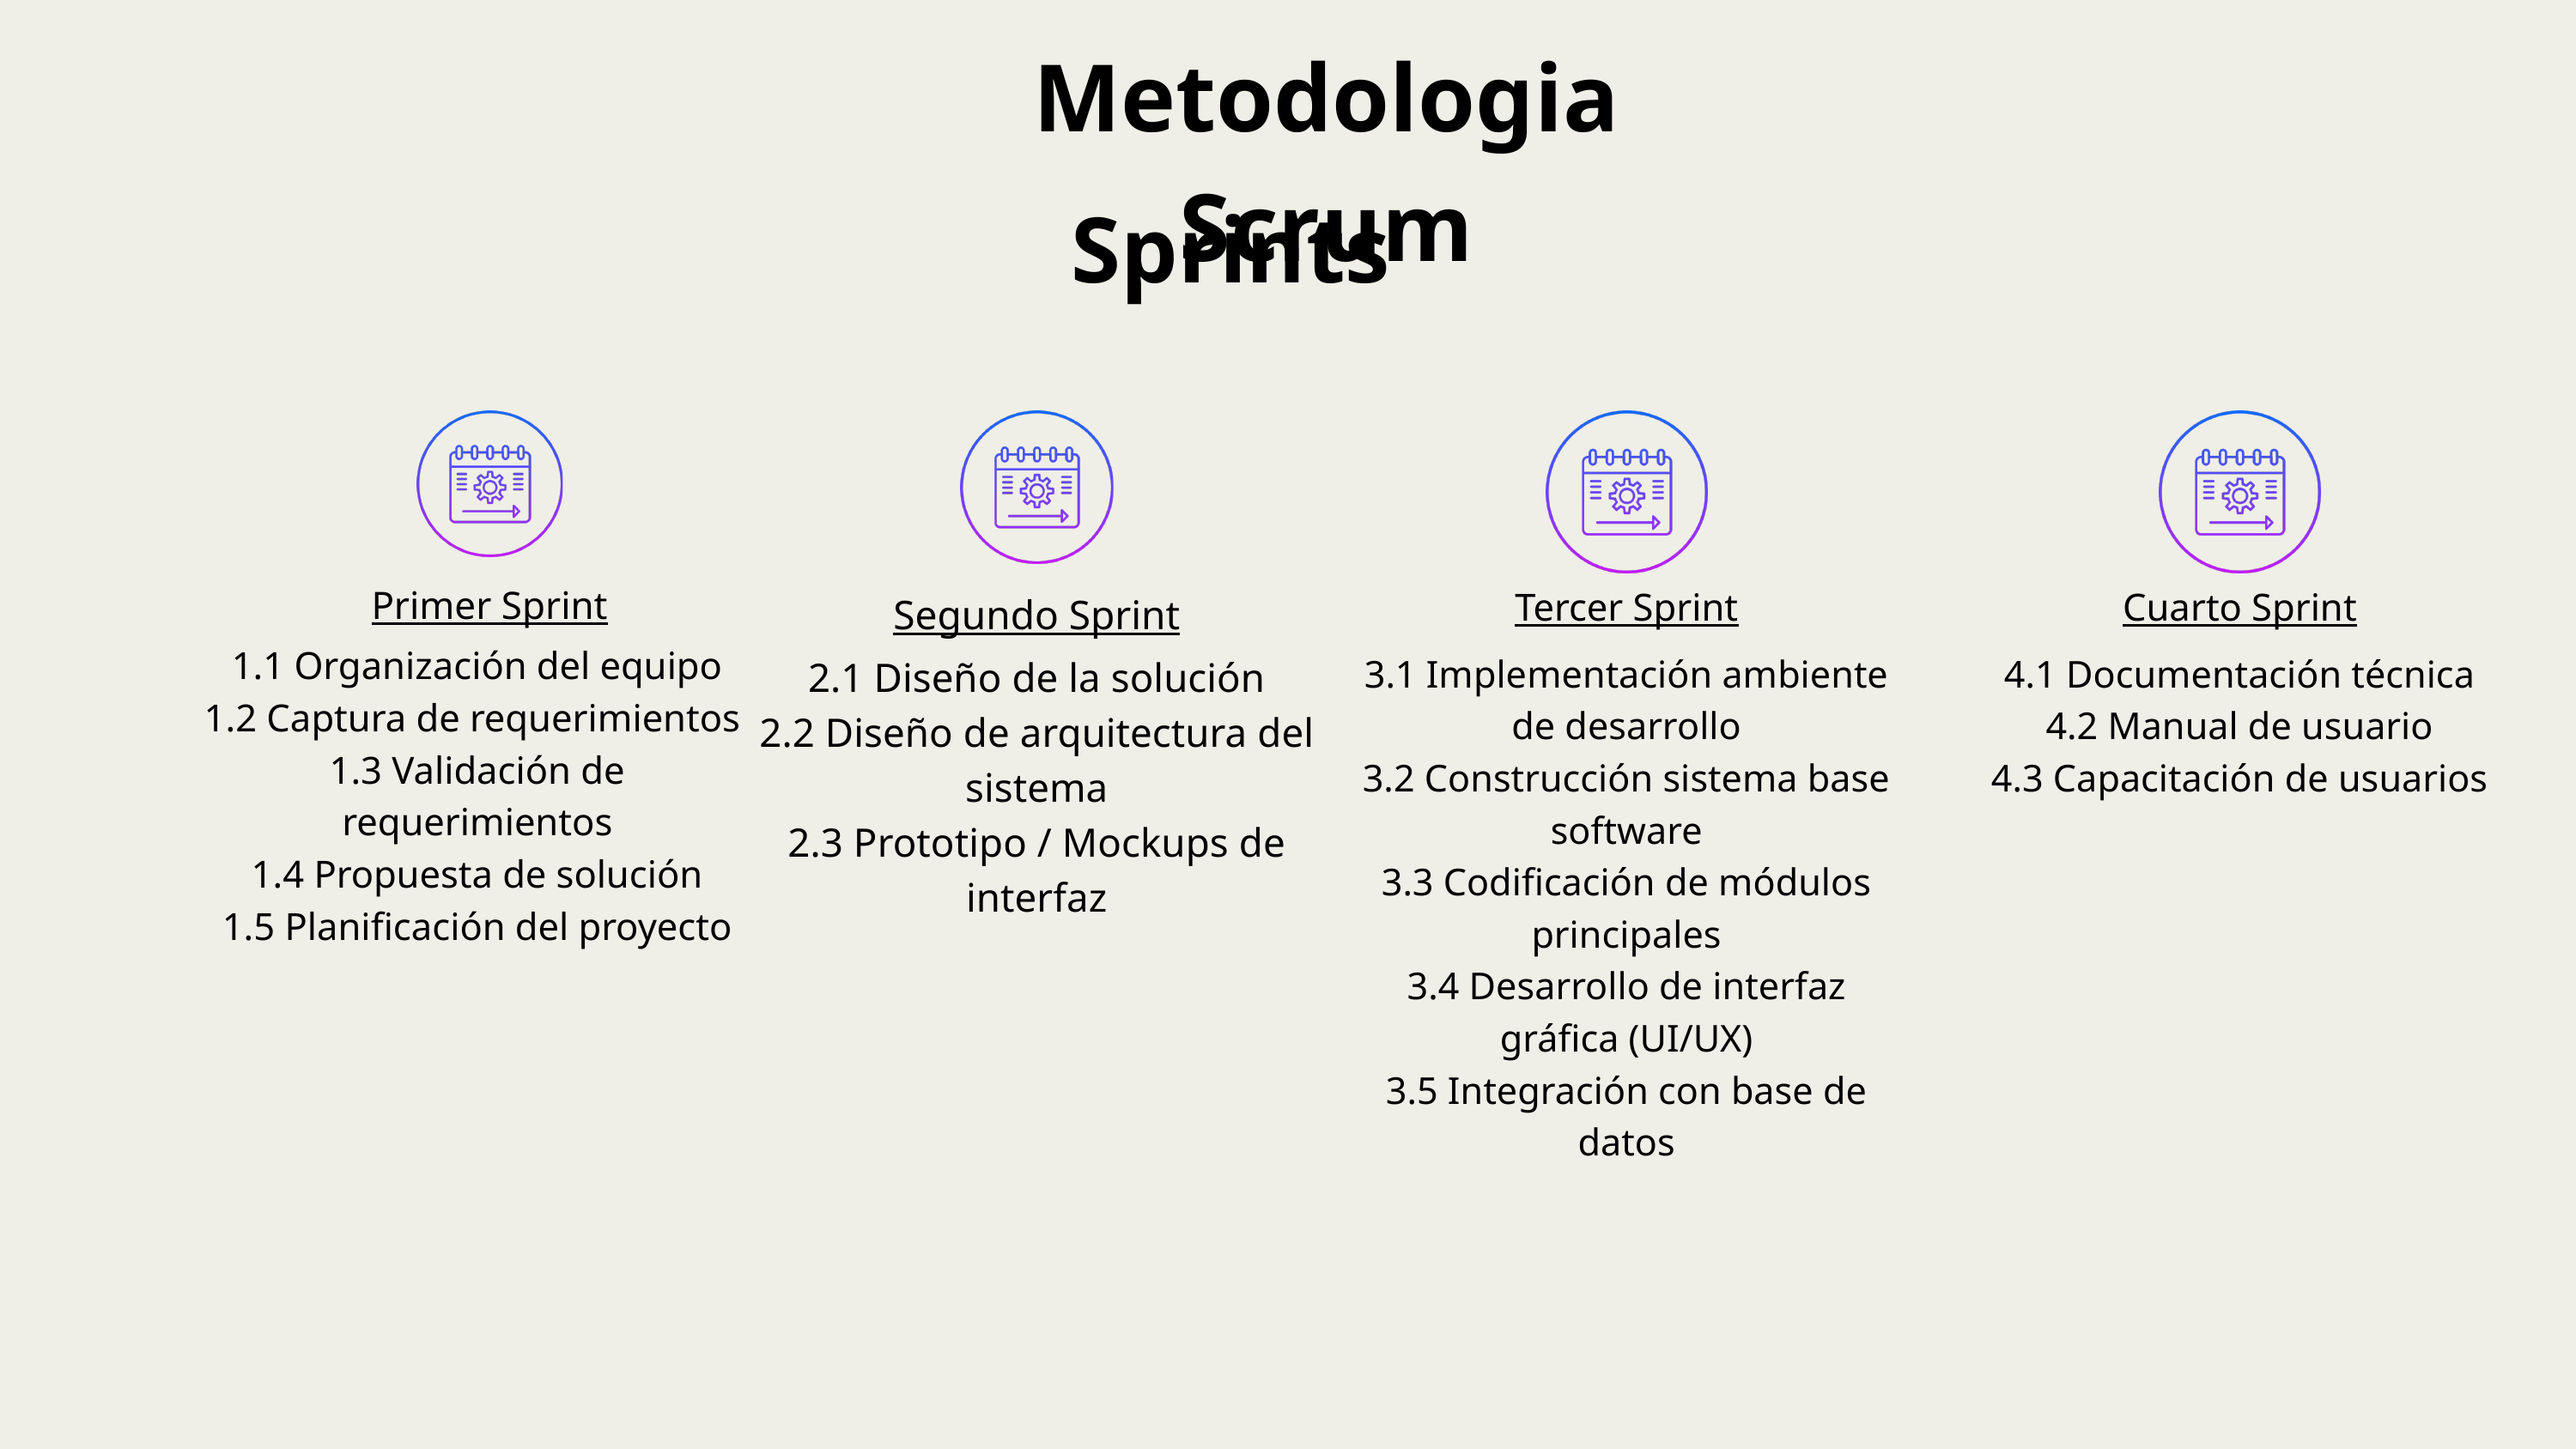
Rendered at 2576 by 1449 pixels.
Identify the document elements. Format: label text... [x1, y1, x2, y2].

text_box Cuarto Sprint [1977, 576, 2503, 629]
text_box Tercer Sprint [1364, 576, 1890, 629]
text_box [2159, 410, 2321, 573]
text_box Sprints [1071, 174, 1391, 301]
text_box 3.1 Implementación ambiente de desarrollo 3.2 Construcción sistema base software 3.3 Codificación de módulos principales 3.4 Desarrollo de interfaz gráfica (UI/UX) 3.5 Integración con base de datos [1352, 643, 1902, 1268]
text_box [1546, 410, 1708, 573]
text_box [416, 410, 563, 557]
text_box 2.1 Diseño de la solución 2.2 Diseño de arquitectura del sistema 2.3 Prototipo / Mockups de interfaz [747, 645, 1327, 974]
text_box [960, 410, 1114, 564]
text_box 1.1 Organización del equipo 1.2 Captura de requerimientos 1.3 Validación de requerimientos 1.4 Propuesta de solución 1.5 Planificación del proyecto [200, 634, 754, 1001]
text_box Primer Sprint [225, 573, 754, 627]
text_box Metodologia Scrum [877, 20, 1776, 281]
text_box 4.1 Documentación técnica 4.2 Manual de usuario 4.3 Capacitación de usuarios [1965, 643, 2515, 852]
text_box Segundo Sprint [760, 582, 1314, 638]
